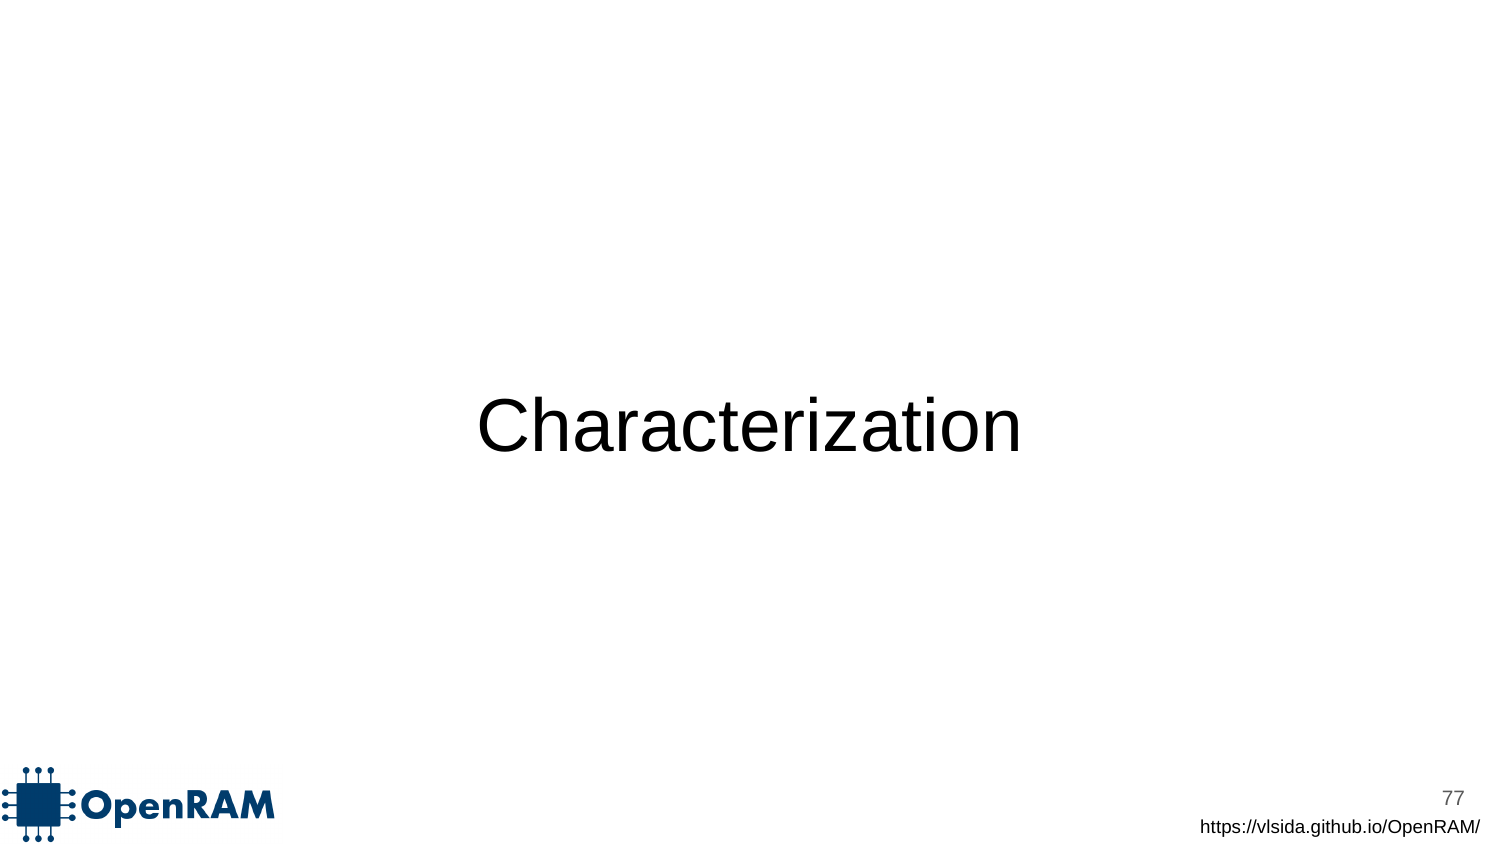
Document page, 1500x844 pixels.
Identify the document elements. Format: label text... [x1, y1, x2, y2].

title Characterization [51, 352, 1449, 491]
slide_number ‹#› [1389, 764, 1480, 830]
picture [0, 764, 283, 844]
